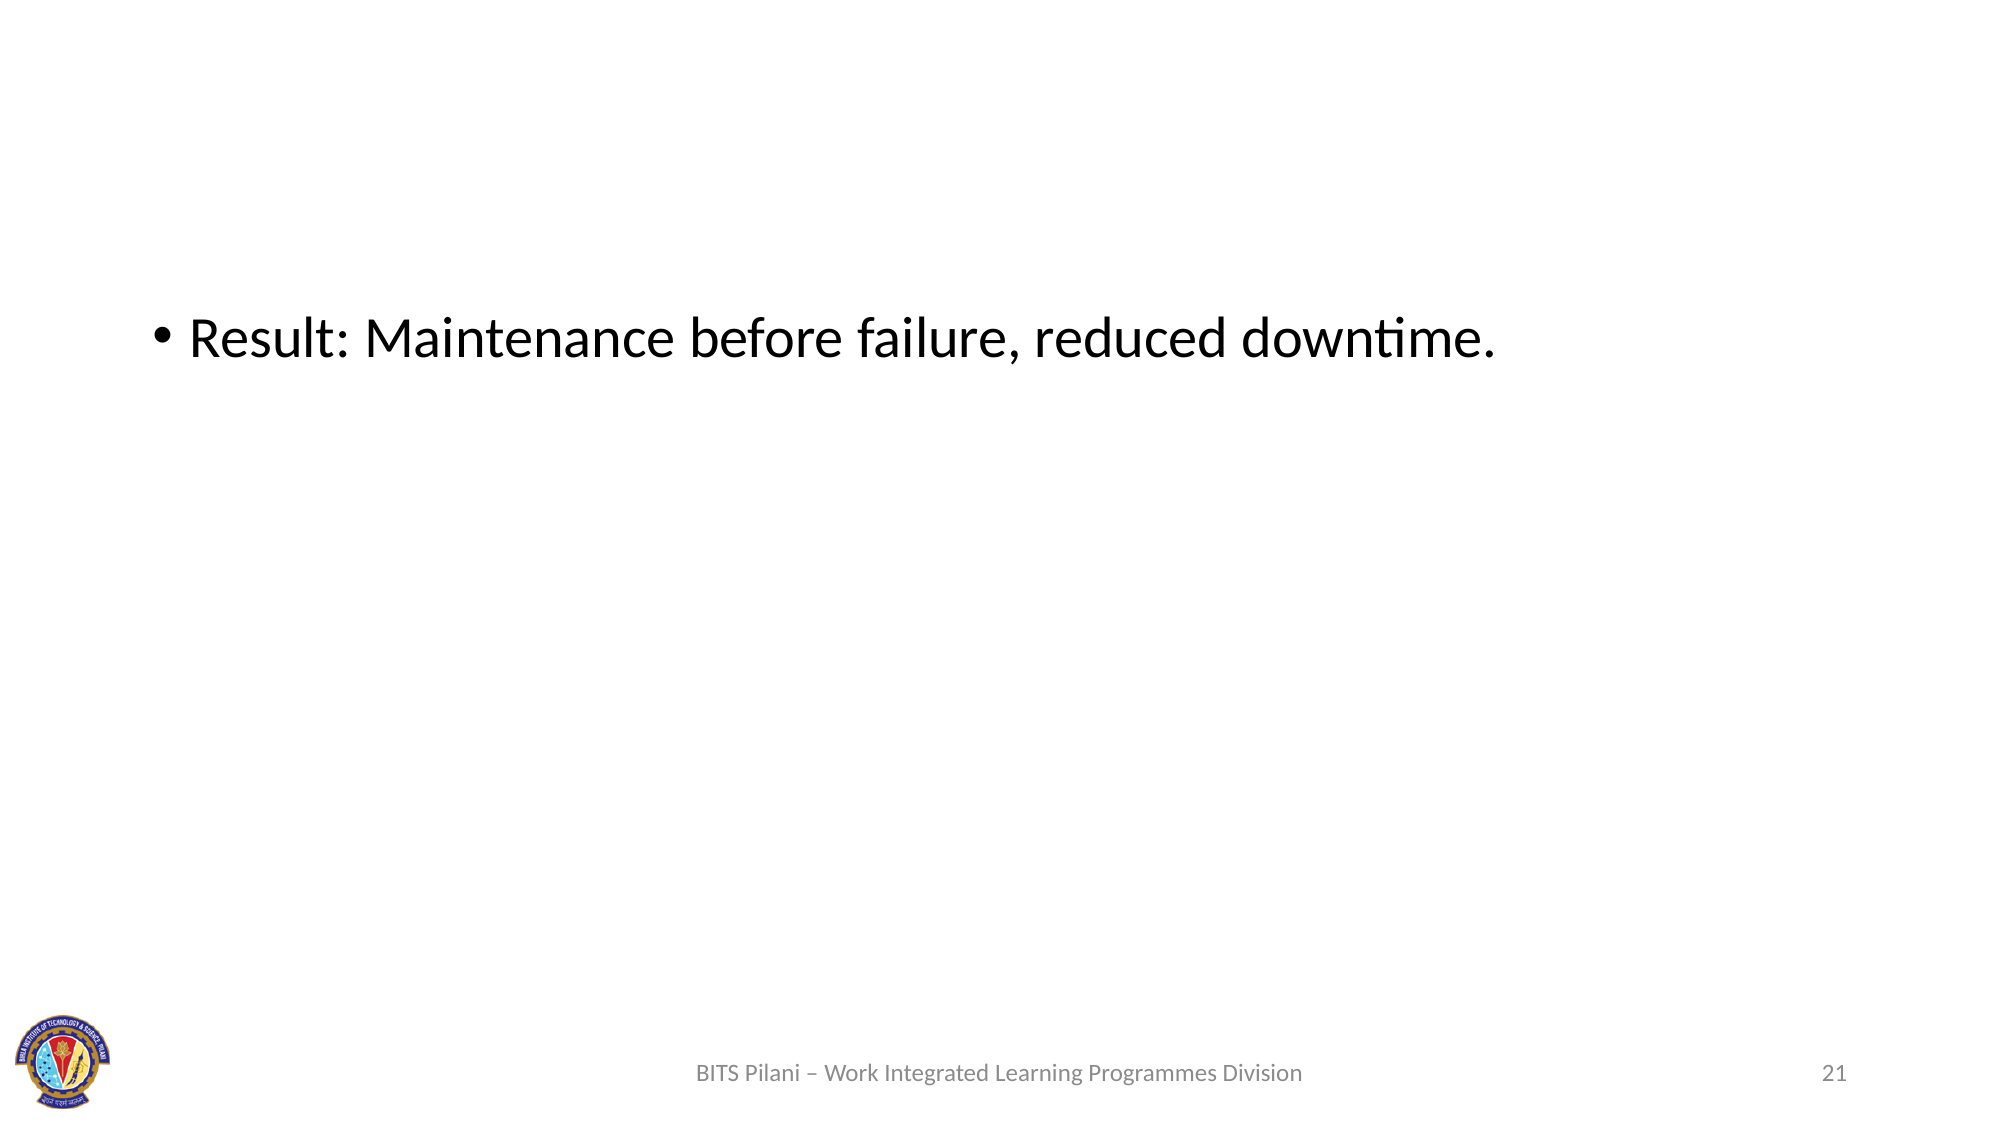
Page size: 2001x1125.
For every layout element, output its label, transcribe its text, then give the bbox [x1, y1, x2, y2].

picture [15, 1015, 110, 1109]
list Result: Maintenance before failure, reduced downtime. [137, 299, 1863, 1014]
